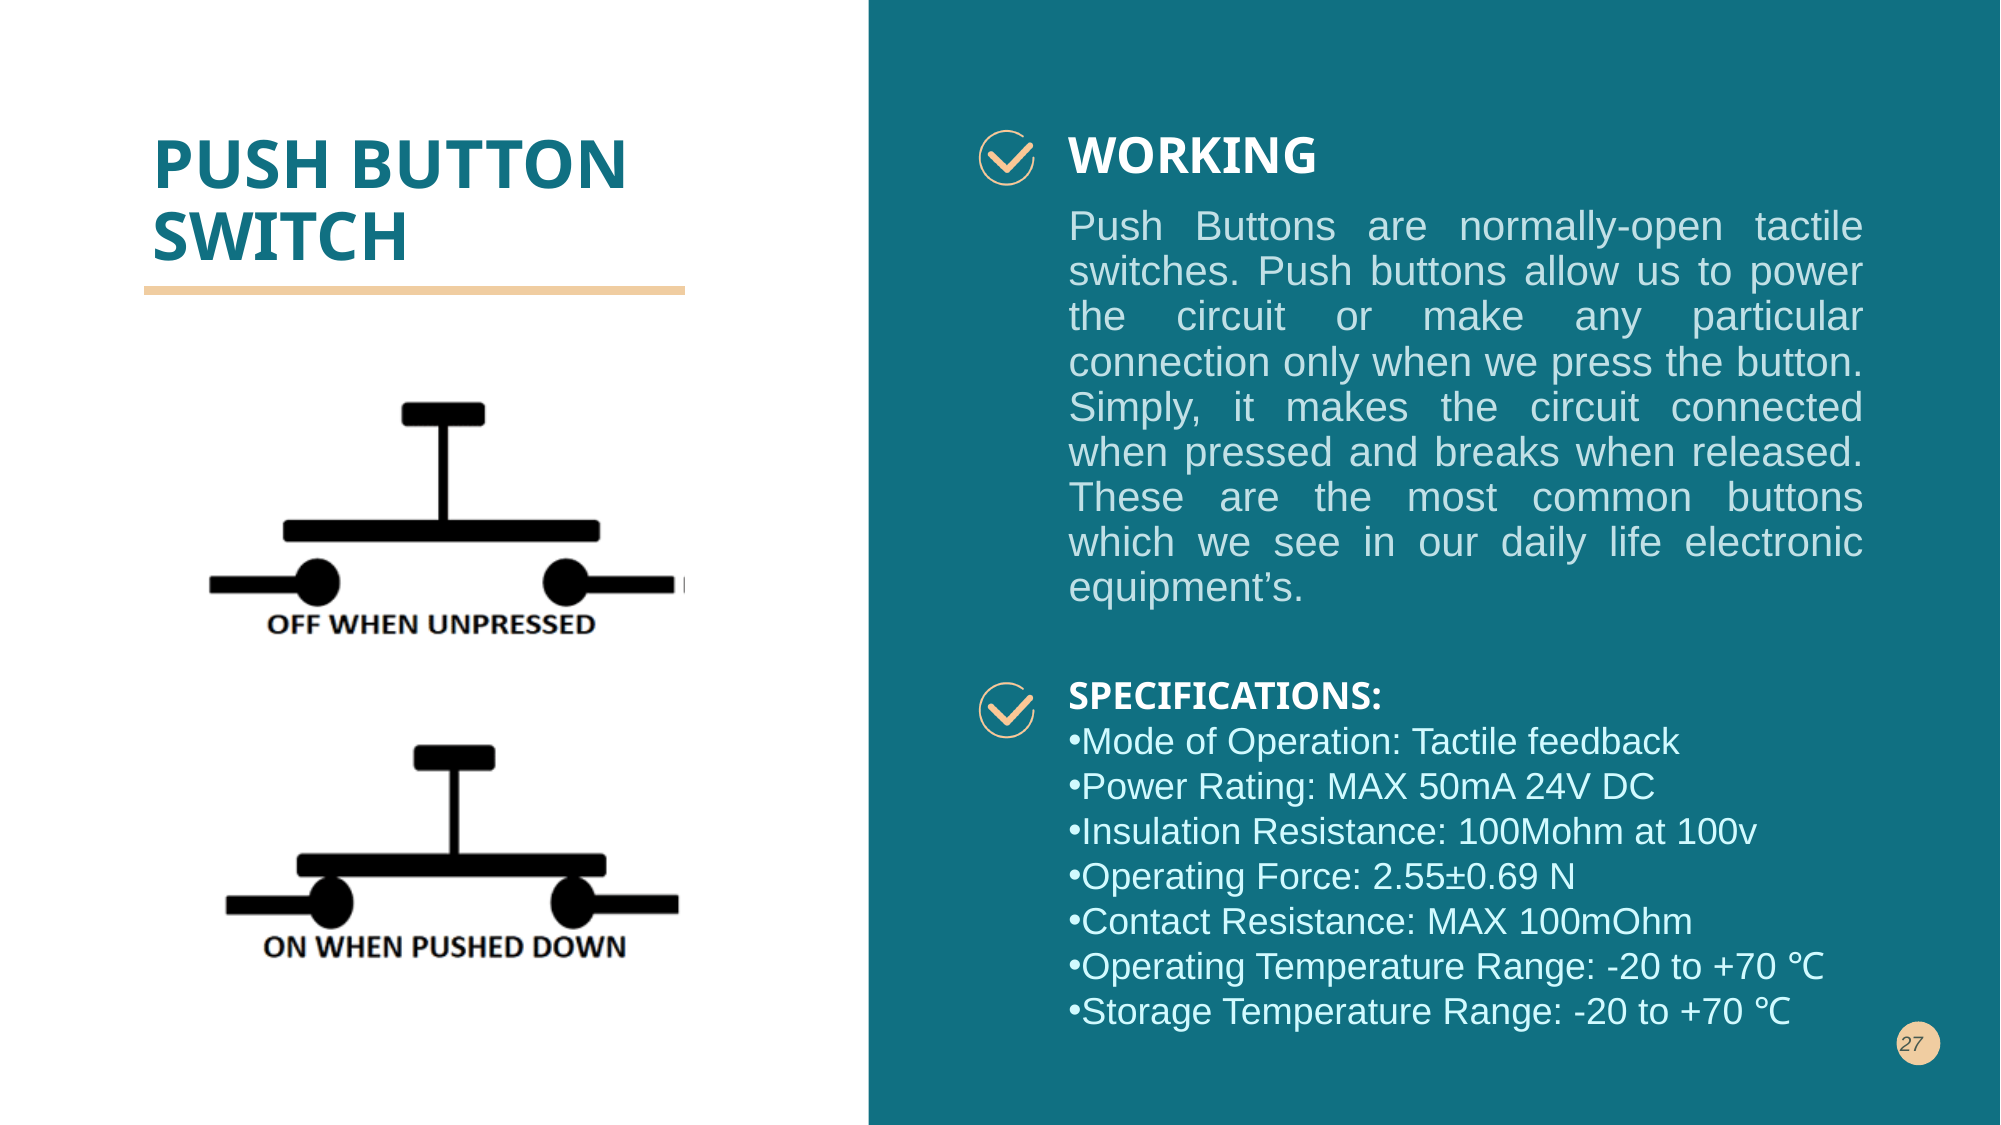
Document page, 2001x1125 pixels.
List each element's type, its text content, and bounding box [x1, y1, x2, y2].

picture [958, 662, 1054, 758]
list WORKING Push Buttons are normally-open tactile switches. Push buttons allow us to power the circuit or make any particular connection only when we press the button. Simply, it makes the circuit connected when pressed and breaks when released. These are the most common buttons which we see in our daily life electronic equipment’s. [1053, 110, 1880, 674]
title PUSH BUTTON SWITCH [137, 68, 783, 282]
slide_number 27 [1879, 1012, 1938, 1073]
text_box SPECIFICATIONS: Mode of Operation: Tactile feedback Power Rating: MAX 50mA 24V DC Insulation Resistance: 100Mohm at 100v Operating Force: 2.55±0.69 N Contact Resistance: MAX 100mOhm Operating Temperature Range: -20 to +70 ℃ Storage Temperature Range: -20 to +70 ℃ [1053, 664, 1861, 1039]
picture [958, 110, 1054, 205]
picture [208, 399, 685, 640]
text_box [0, 381, 623, 967]
picture [221, 701, 699, 966]
